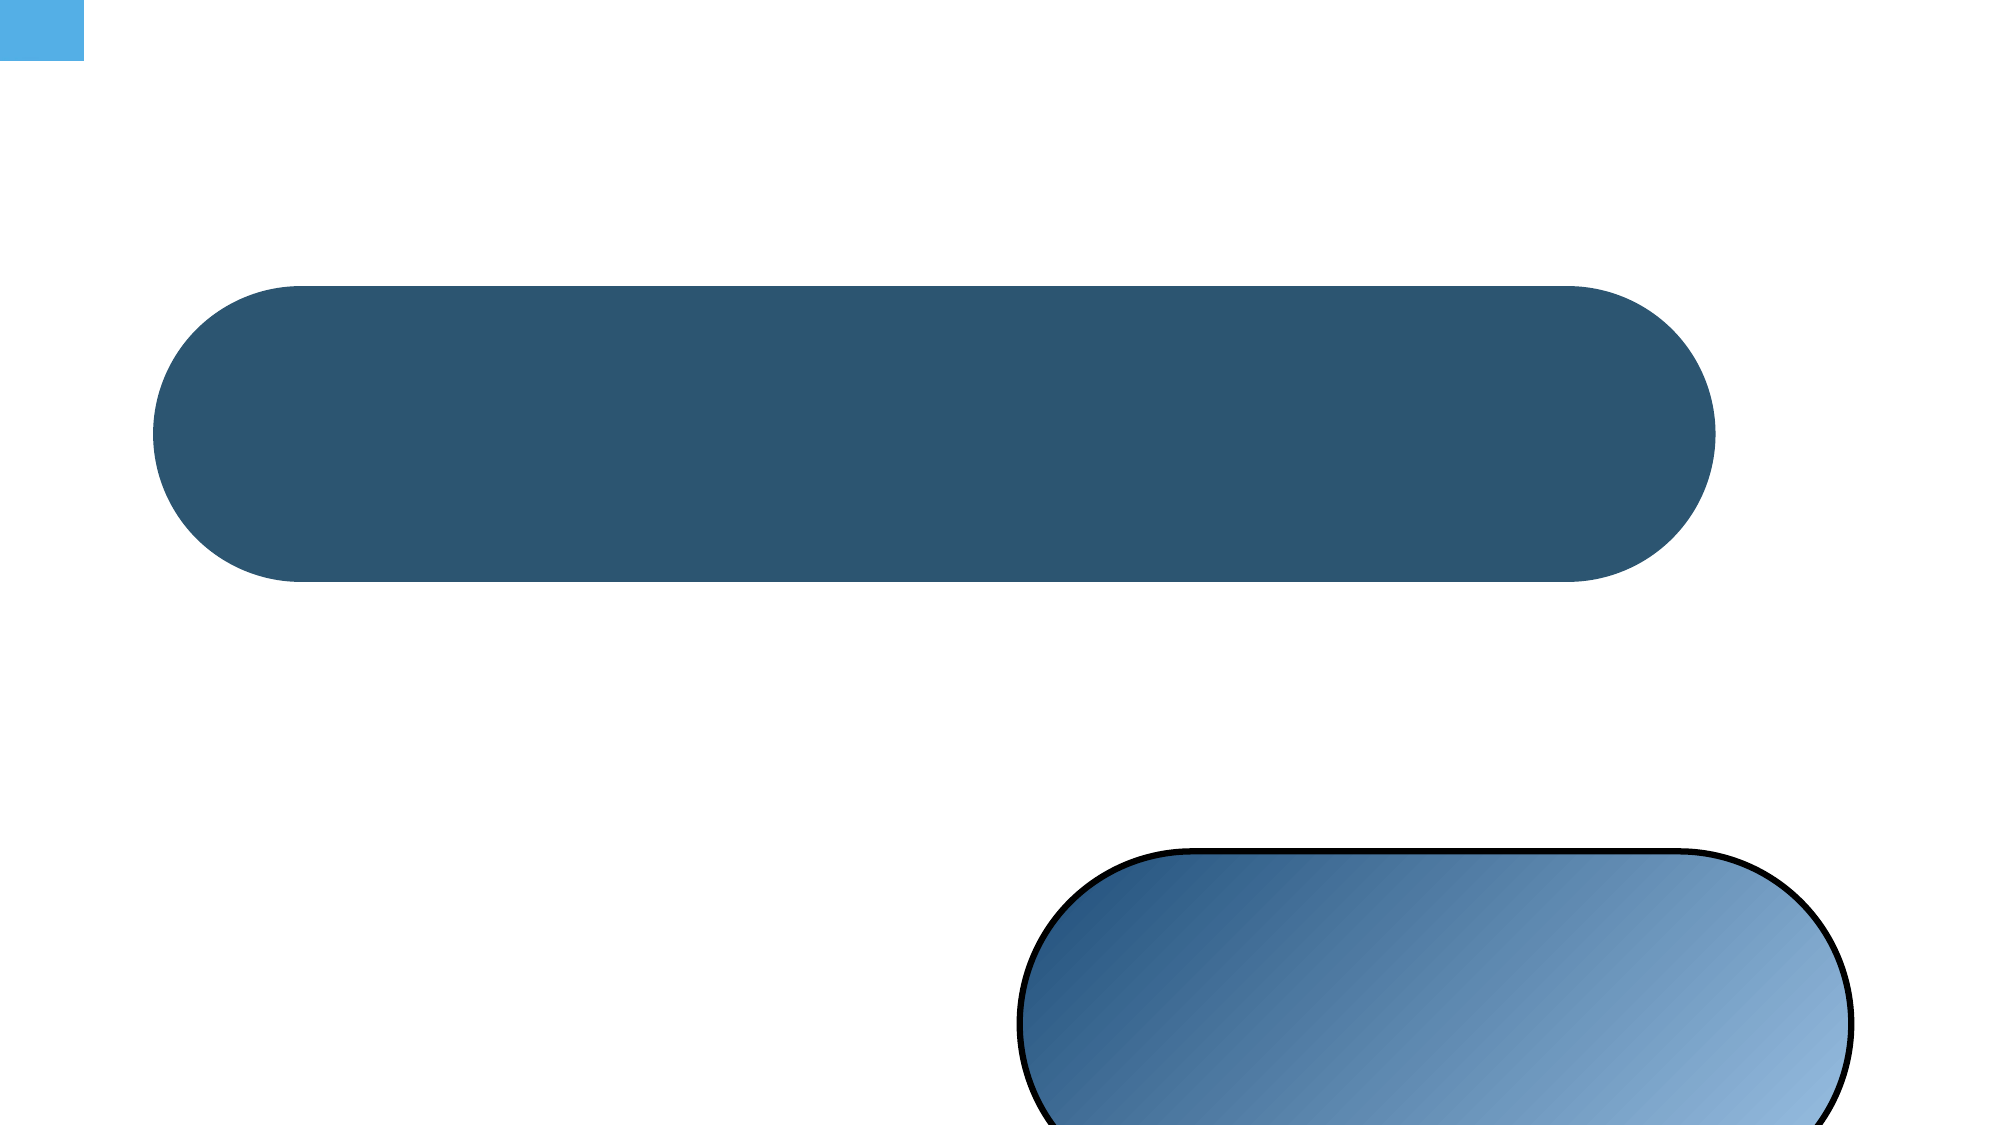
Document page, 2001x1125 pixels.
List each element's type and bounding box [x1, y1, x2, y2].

picture [0, 0, 84, 61]
text_box [1018, 850, 1853, 1125]
text_box [152, 285, 1717, 583]
